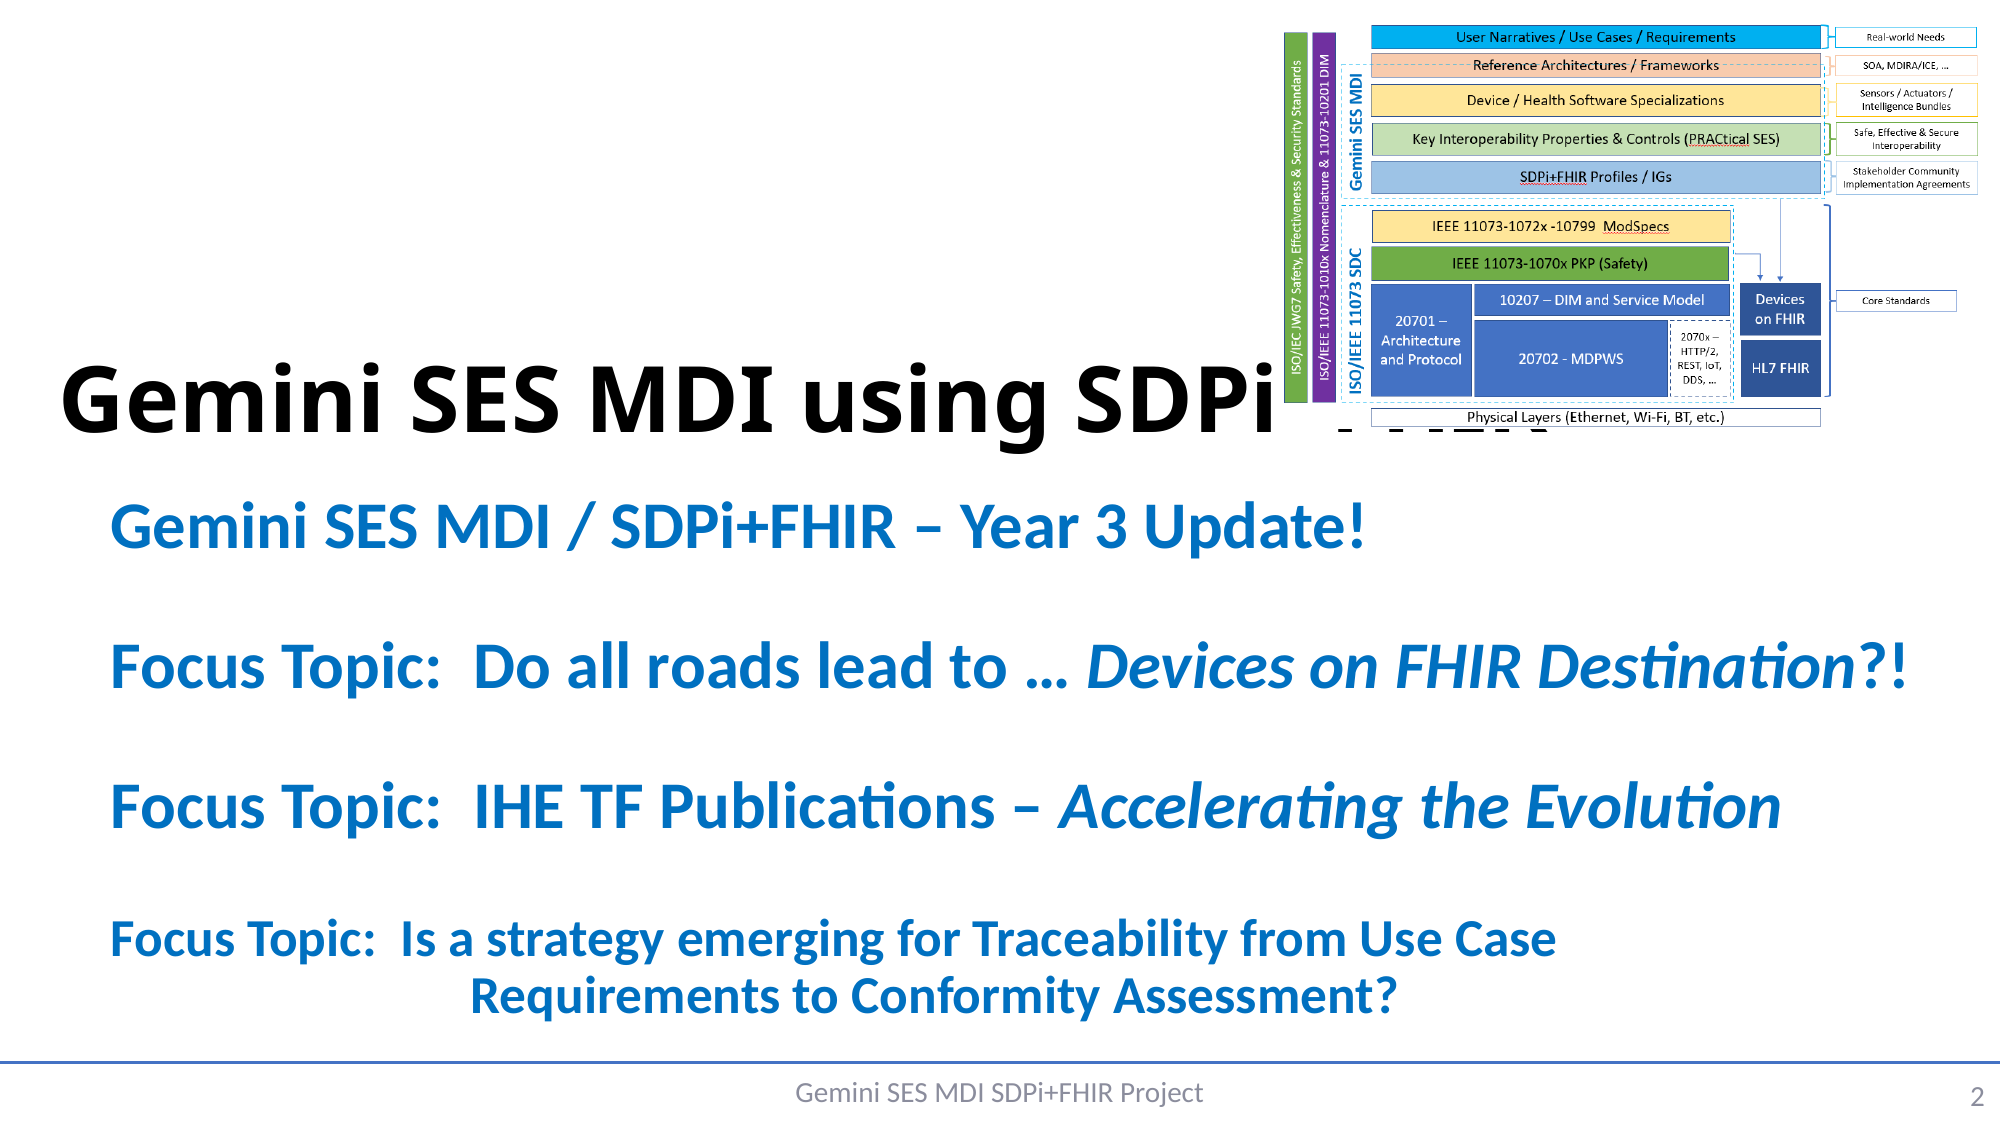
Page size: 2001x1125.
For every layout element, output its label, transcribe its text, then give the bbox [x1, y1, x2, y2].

text_box Focus Topic: Is a strategy emerging for Traceability from Use Case Requirements to Conformity Assessment? [95, 902, 2000, 1035]
text_box Focus Topic: IHE TF Publications – Accelerating the Evolution [95, 762, 2000, 854]
picture [1278, 19, 1980, 429]
text_box Gemini SES MDI / SDPi+FHIR – Year 3 Update! [95, 483, 2000, 575]
slide_number 2 [1810, 1064, 2000, 1125]
title Gemini SES MDI using SDPi+FHIR [43, 337, 2000, 470]
footer Gemini SES MDI SDPi+FHIR Project [548, 1056, 1451, 1125]
text_box Focus Topic: Do all roads lead to … Devices on FHIR Destination?! [95, 623, 2000, 715]
